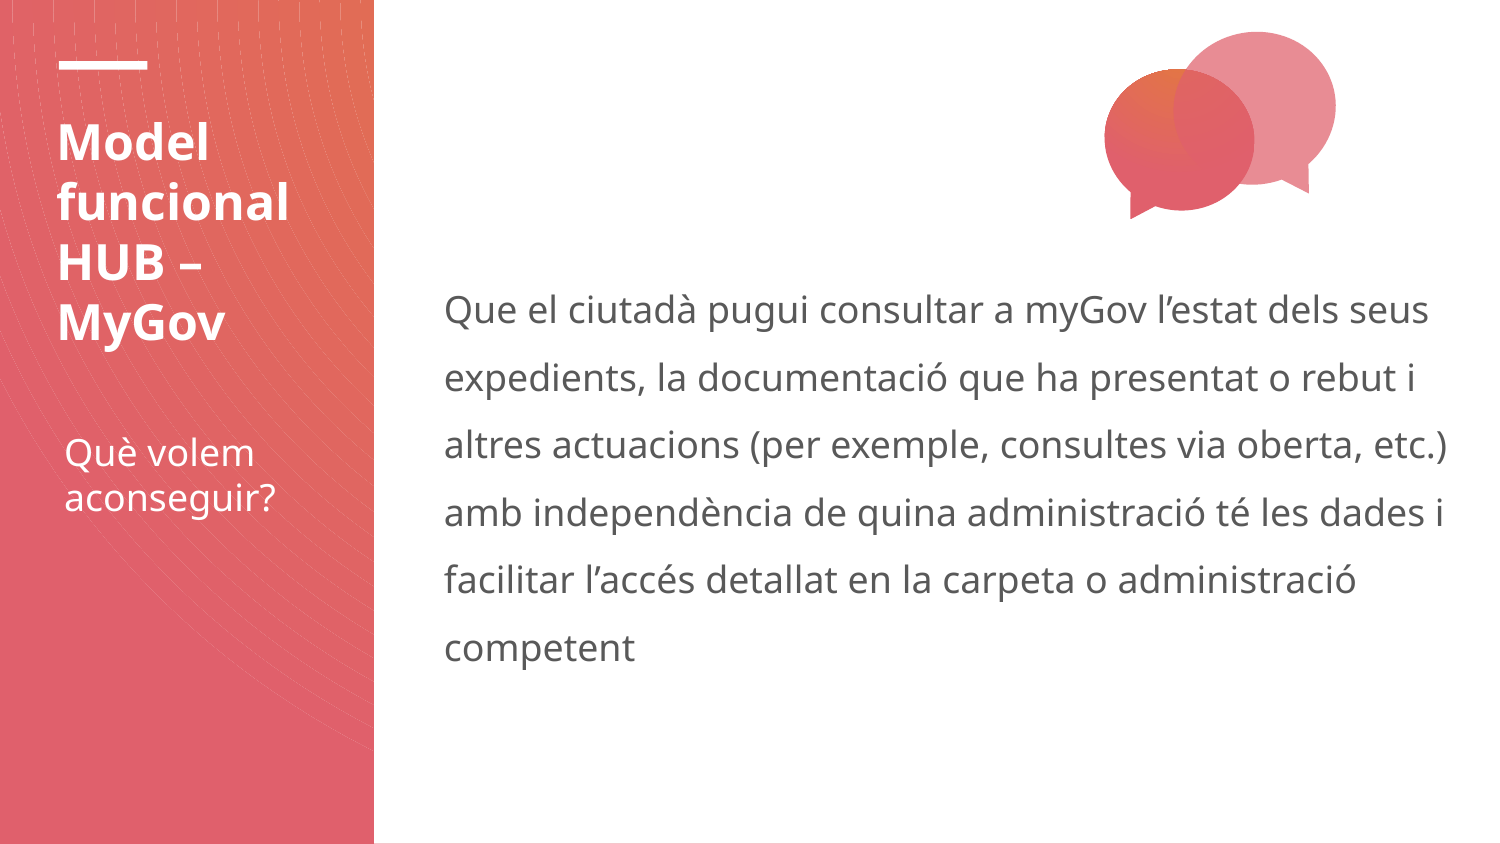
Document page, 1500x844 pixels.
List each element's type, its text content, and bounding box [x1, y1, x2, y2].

list Què volem aconseguir? [41, 421, 331, 791]
text_box Que el ciutadà pugui consultar a myGov l’estat dels seus expedients, la documentació que ha presentat o rebut i altres actuacions (per exemple, consultes via oberta, etc.) amb independència de quina administració té les dades i facilitar l’accés detallat en la carpeta o administració competent [383, 263, 1483, 677]
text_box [1104, 31, 1337, 211]
title Model funcional HUB – MyGov [41, 102, 349, 266]
